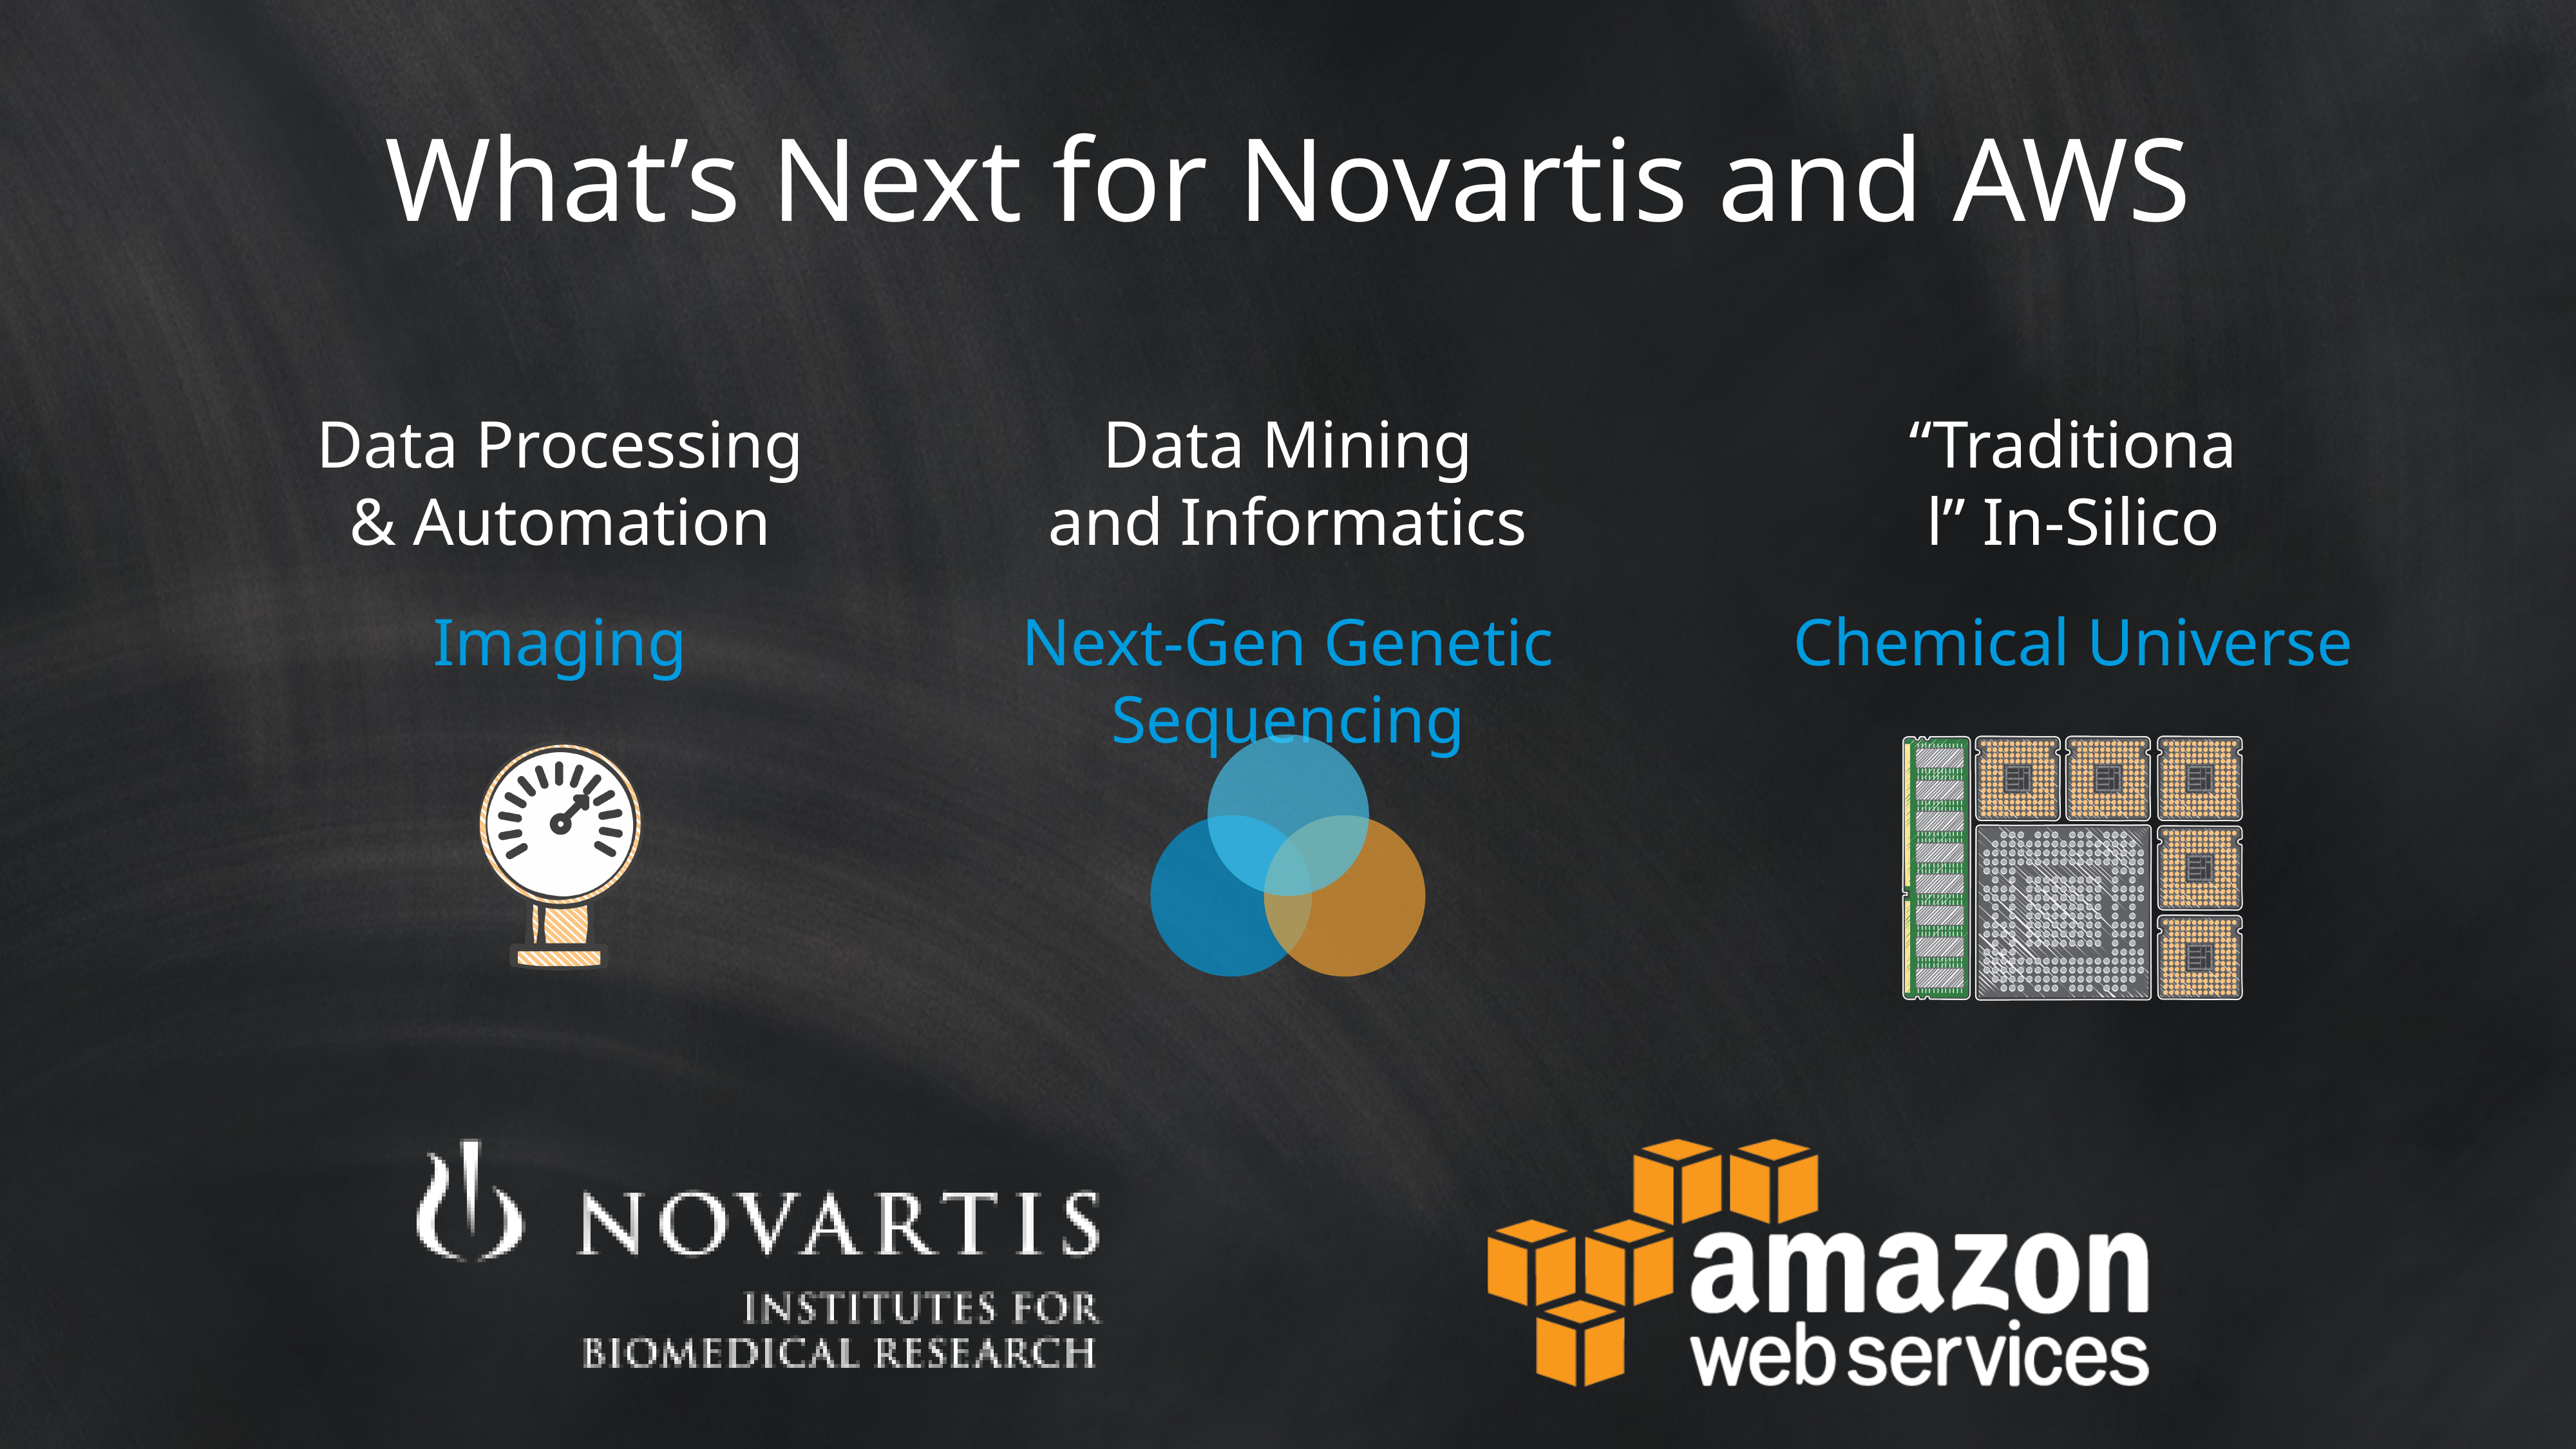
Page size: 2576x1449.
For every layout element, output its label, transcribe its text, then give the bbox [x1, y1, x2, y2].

text_box Data Processing & Automation [309, 403, 811, 558]
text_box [1150, 734, 1426, 977]
text_box Data Mining and Informatics [1037, 403, 1539, 558]
picture [0, 0, 2576, 1449]
text_box “Traditional” In-Silico [1902, 403, 2245, 558]
title What’s Next for Novartis and AWS [114, 101, 2463, 250]
text_box Next-Gen Genetic Sequencing [839, 601, 1736, 756]
text_box Chemical Universe [1685, 601, 2462, 679]
text_box Imaging [309, 601, 811, 679]
